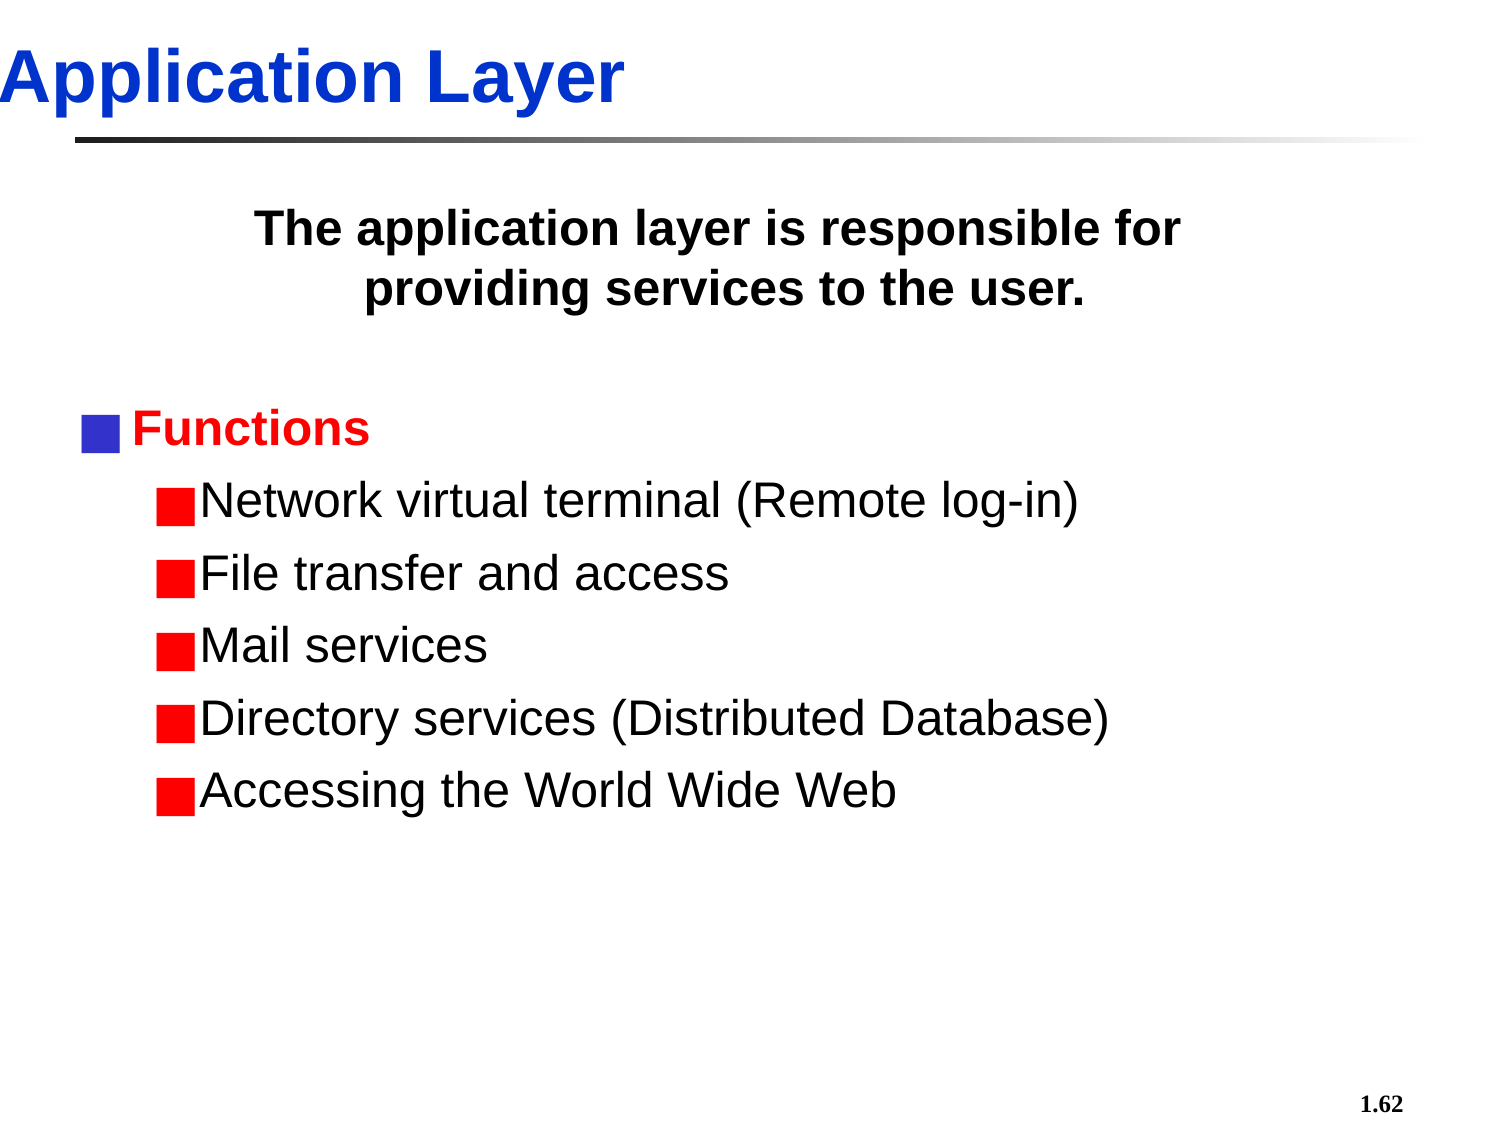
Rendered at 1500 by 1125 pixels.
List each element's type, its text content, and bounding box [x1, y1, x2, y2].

text_box The application layer is responsible for providing services to the user. [62, 187, 1388, 323]
text_box Functions Network virtual terminal (Remote log-in) File transfer and access Mail services Directory services (Distributed Database) Accessing the World Wide Web [62, 387, 1418, 979]
text_box 1.62 [1344, 1049, 1500, 1125]
text_box Application Layer [0, 0, 789, 126]
text_box [75, 137, 1425, 143]
